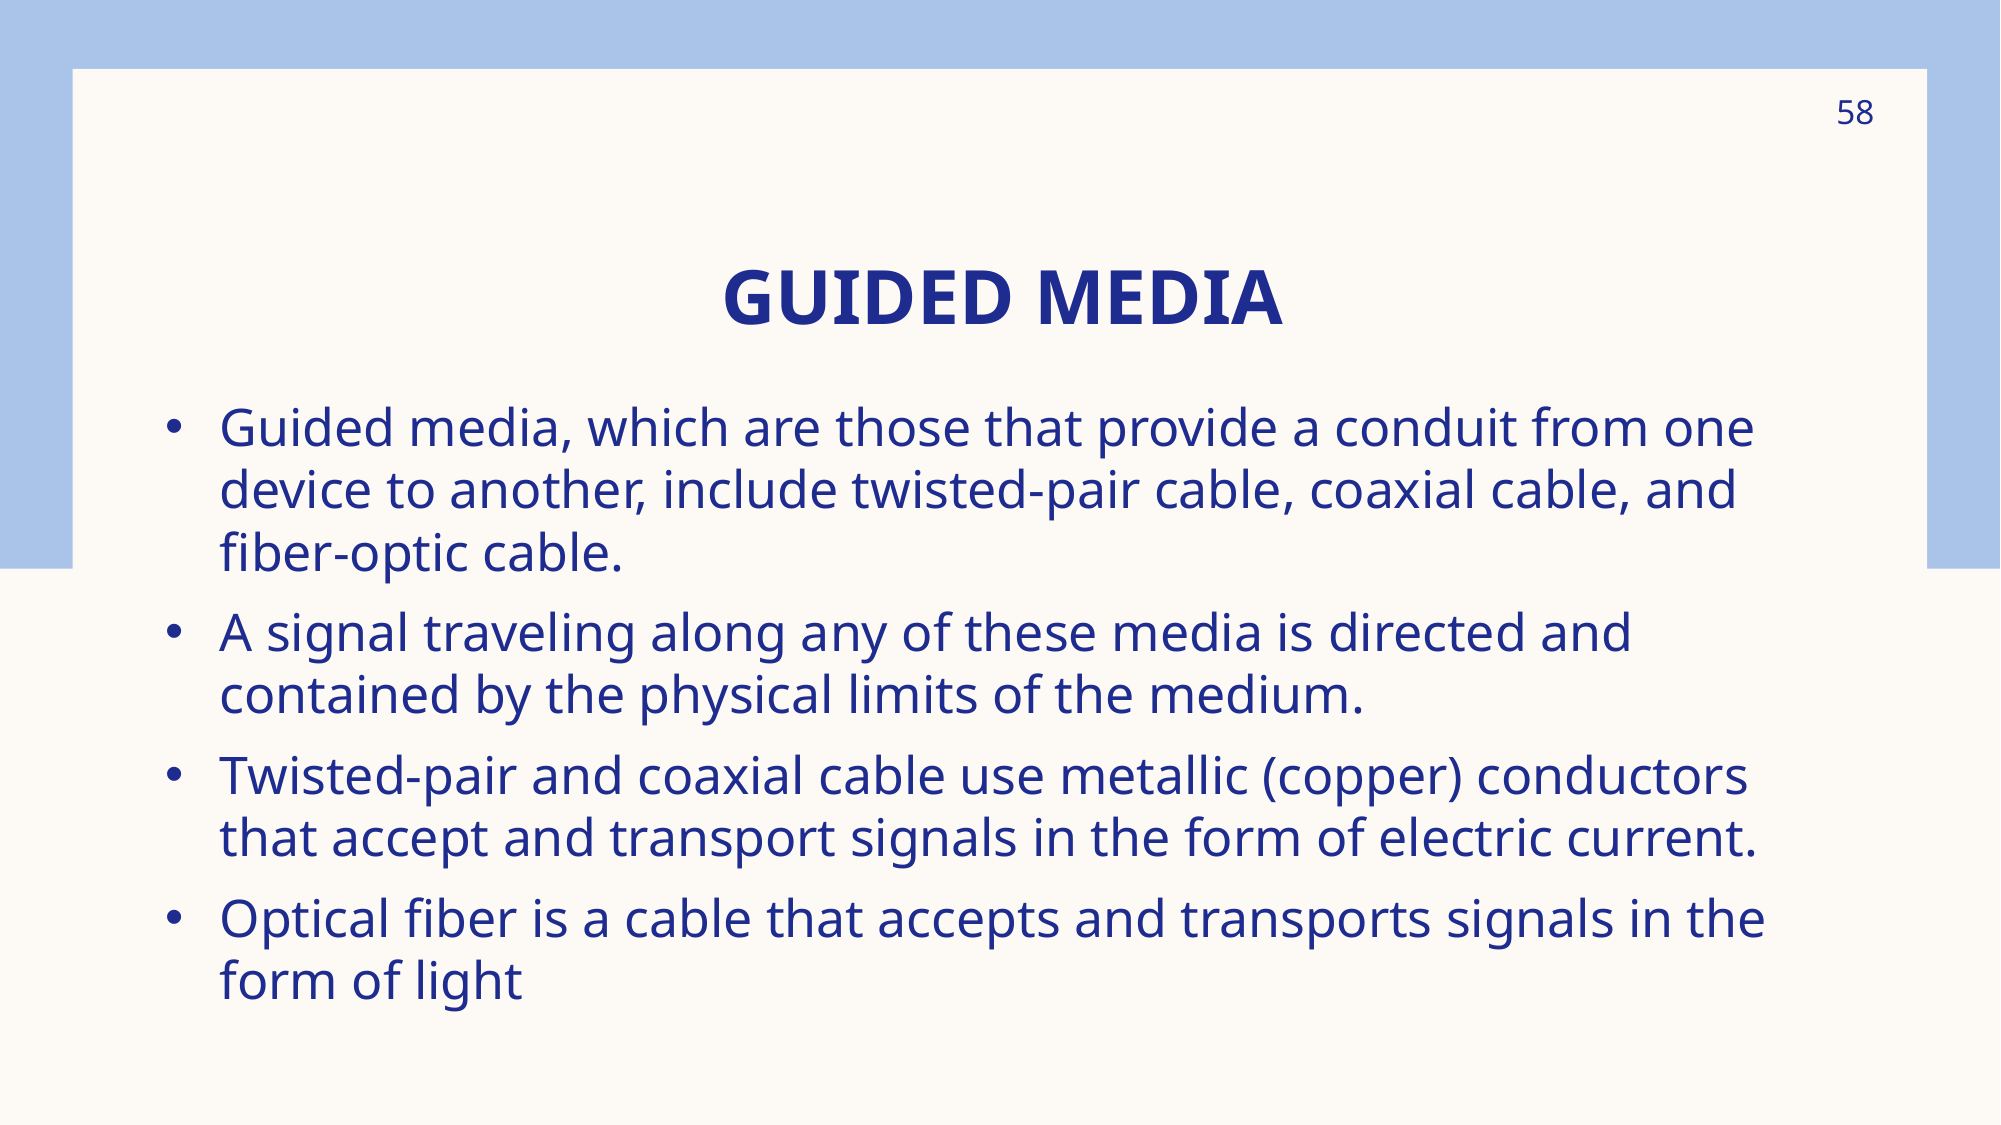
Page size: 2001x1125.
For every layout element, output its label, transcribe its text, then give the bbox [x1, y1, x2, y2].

list Guided media, which are those that provide a conduit from one device to another, include twisted-pair cable, coaxial cable, and fiber-optic cable. A signal traveling along any of these media is directed and contained by the physical limits of the medium. Twisted-pair and coaxial cable use metallic (copper) conductors that accept and transport signals in the form of electric current. Optical fiber is a cable that accepts and transports signals in the form of light [150, 379, 1875, 1028]
slide_number 58 [1699, 75, 1875, 153]
title Guided Media [150, 173, 1875, 340]
